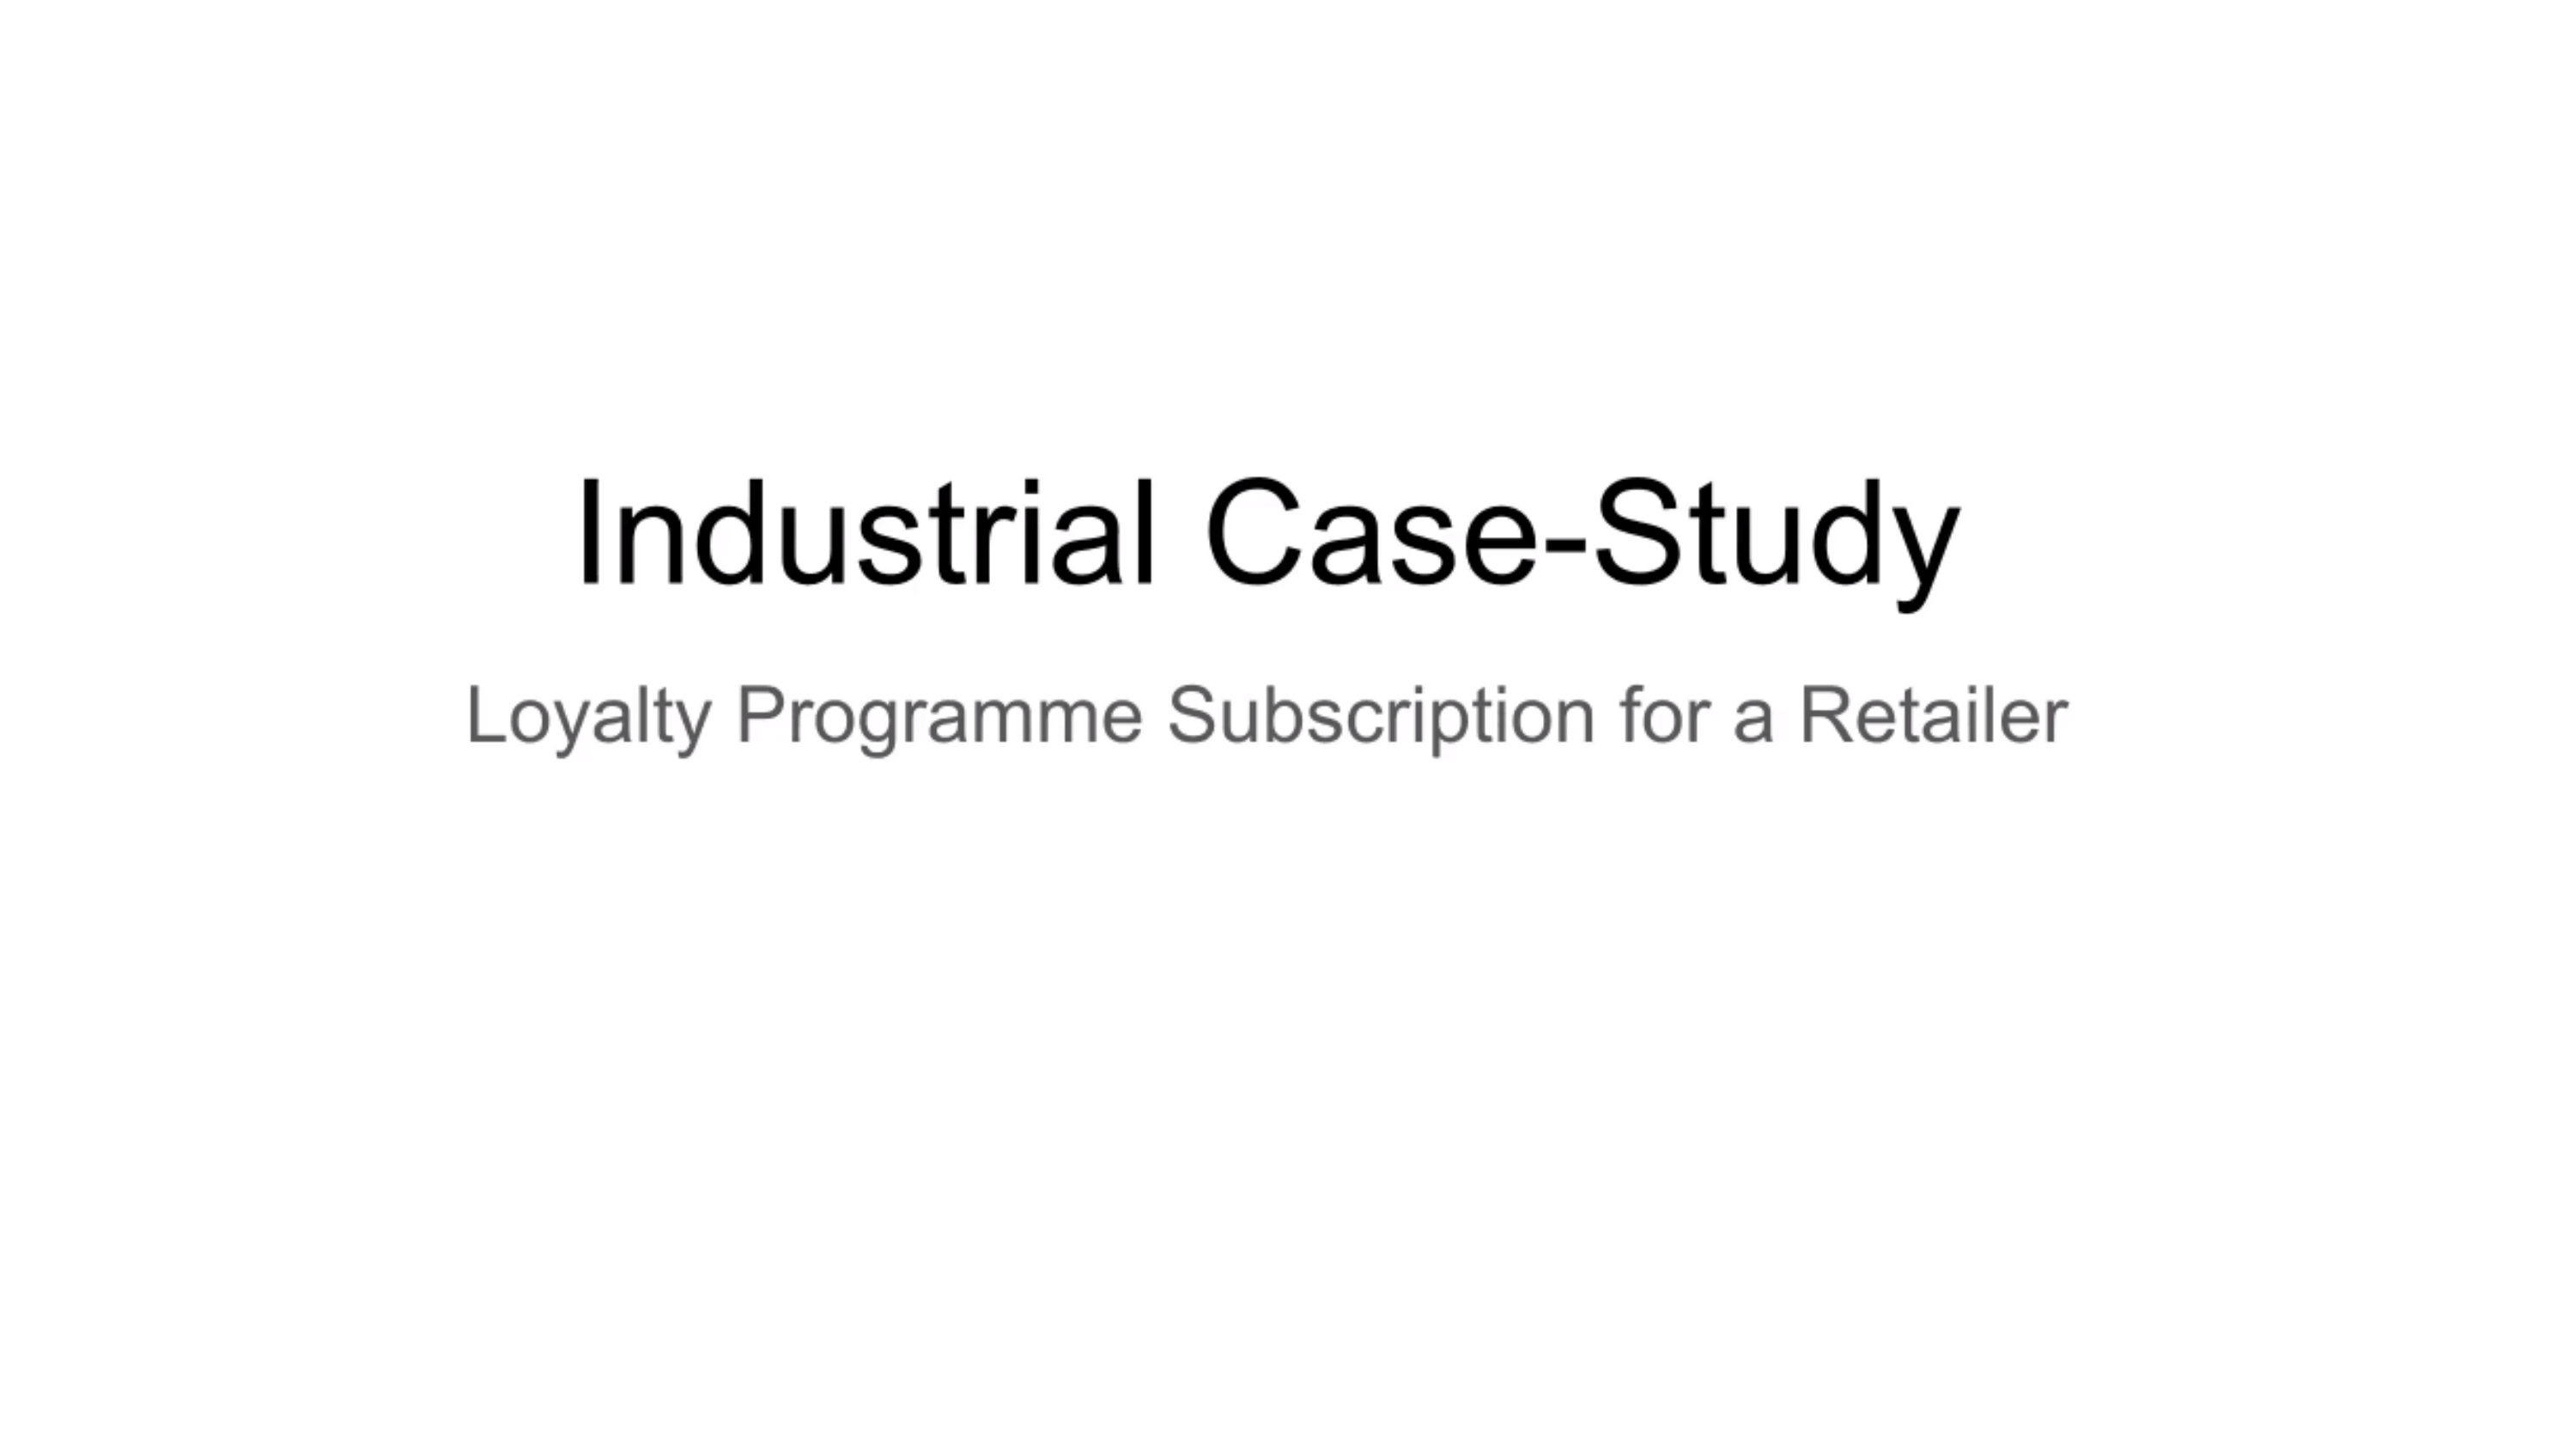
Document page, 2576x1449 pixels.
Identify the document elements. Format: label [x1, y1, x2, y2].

picture [354, 316, 2178, 838]
